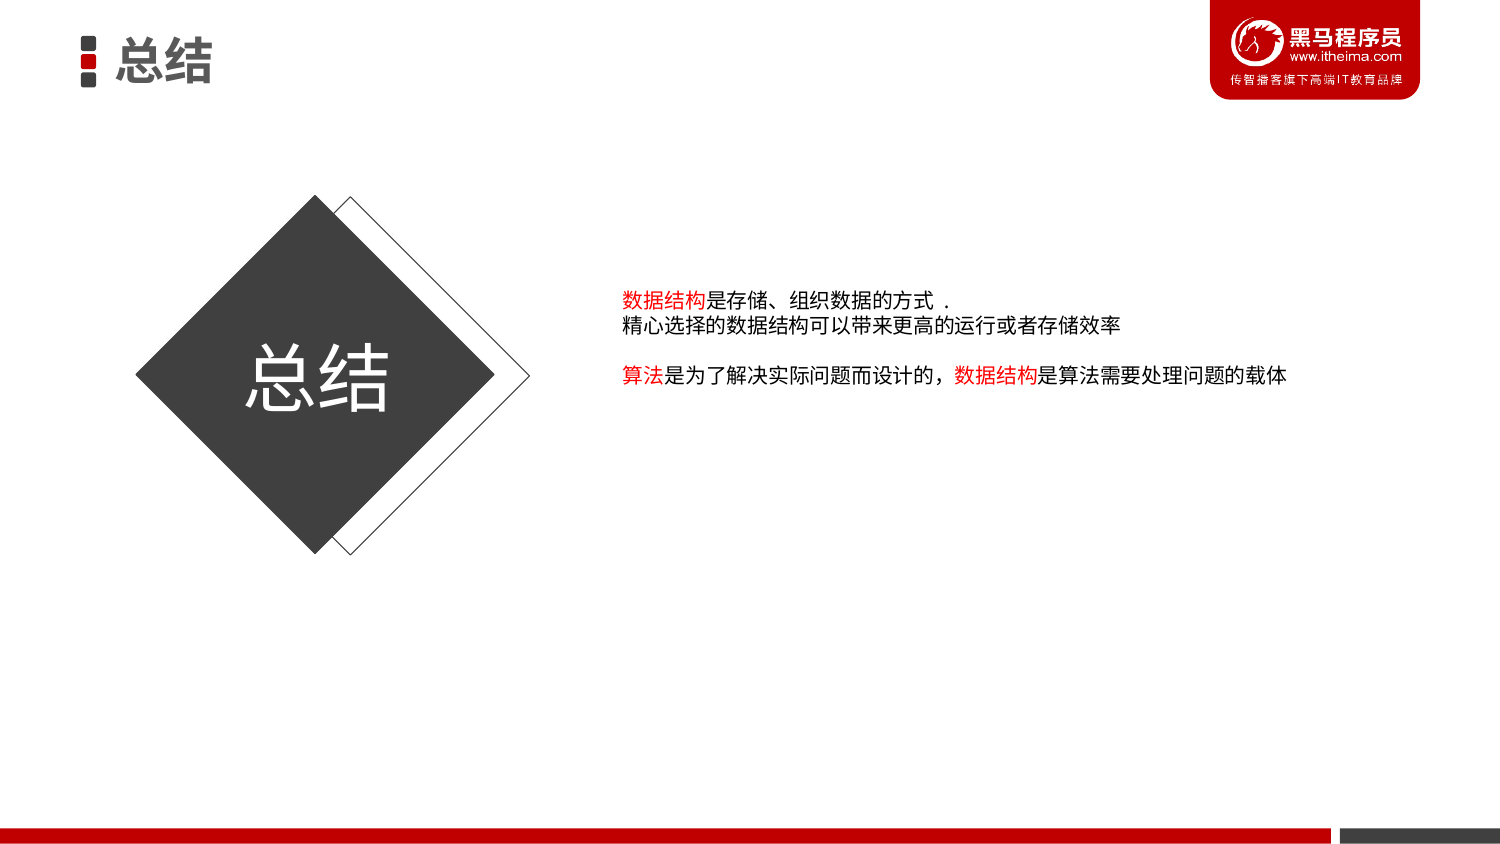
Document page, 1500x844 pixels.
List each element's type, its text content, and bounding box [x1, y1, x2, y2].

text_box [207, 449, 423, 556]
text_box 总结 [3, 315, 608, 449]
text_box 总结 [103, 0, 750, 130]
text_box 数据结构是存储、组织数据的方式 . 精心选择的数据结构可以带来更高的运行或者存储效率 算法是为了解决实际问题而设计的，数据结构是算法需要处理问题的载体 [608, 280, 1471, 470]
picture [1212, 8, 1421, 94]
text_box [334, 194, 472, 315]
text_box [332, 449, 460, 558]
text_box [192, 193, 438, 315]
